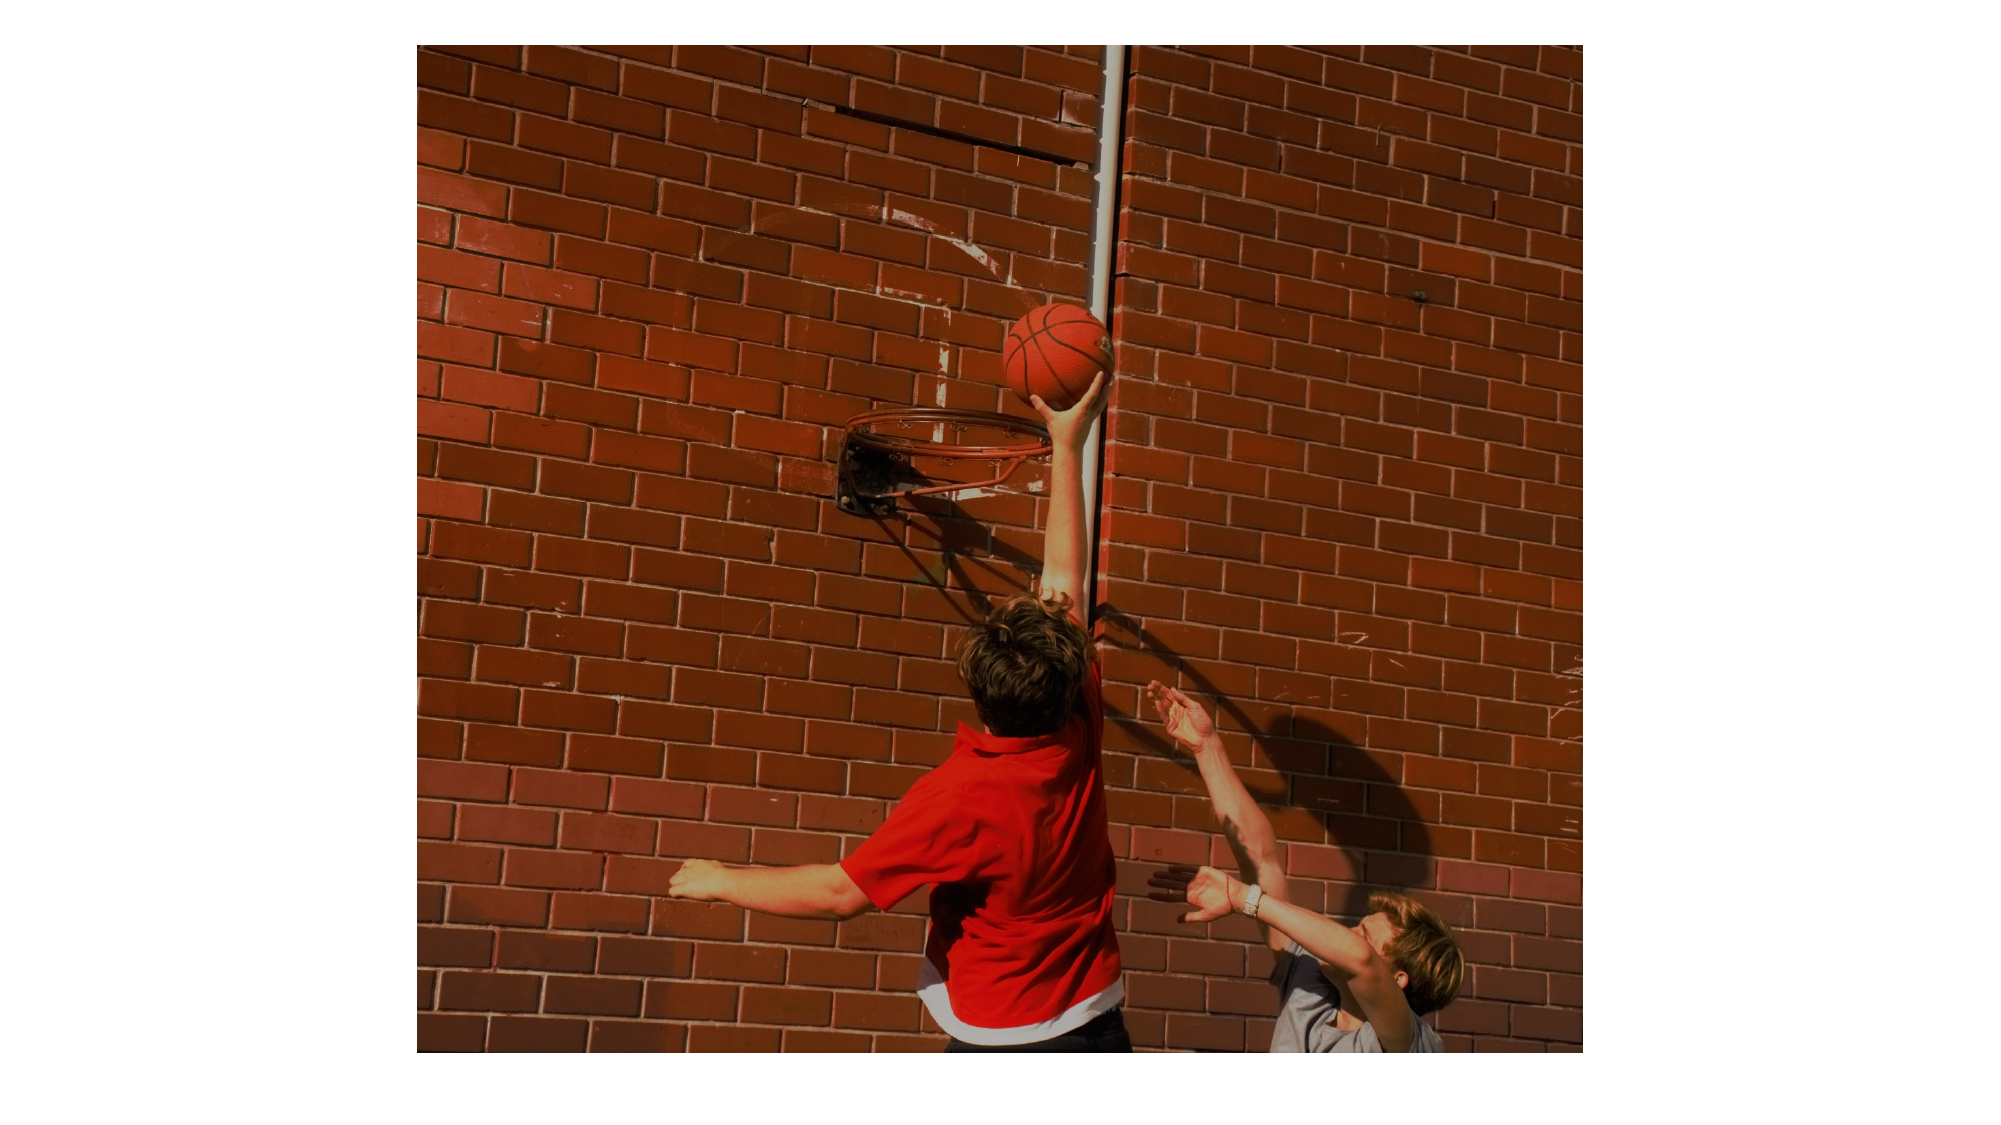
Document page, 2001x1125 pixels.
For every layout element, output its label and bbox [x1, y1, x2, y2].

list [417, 45, 1583, 1053]
